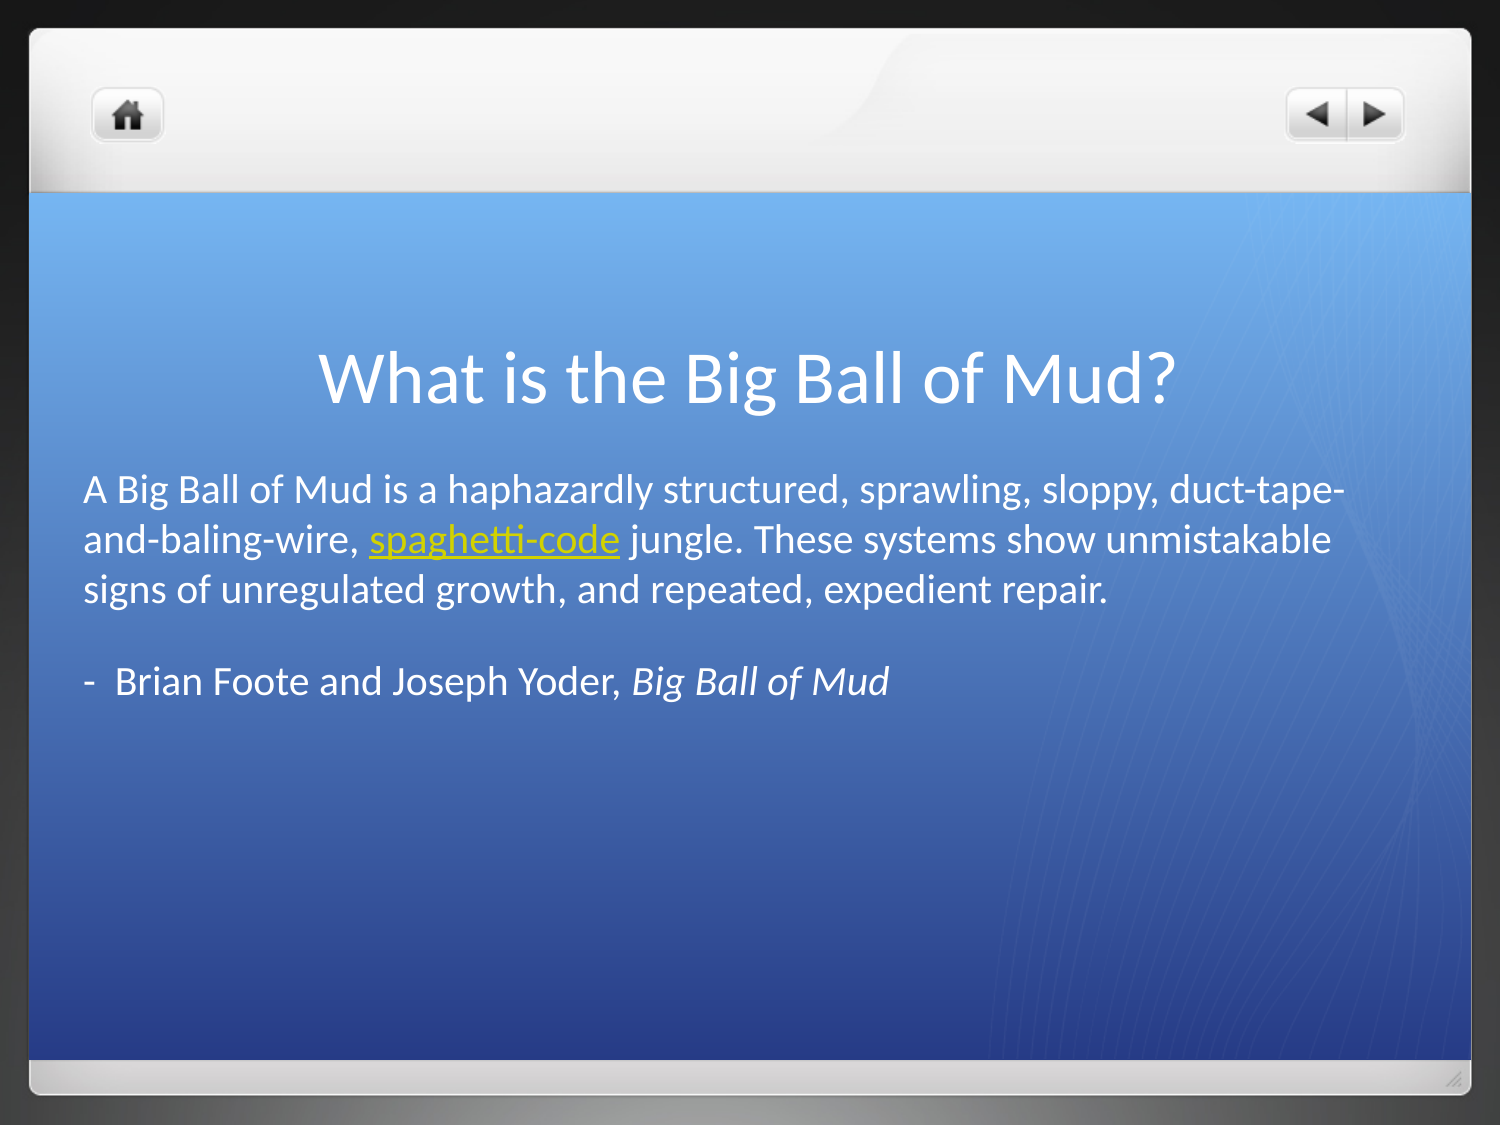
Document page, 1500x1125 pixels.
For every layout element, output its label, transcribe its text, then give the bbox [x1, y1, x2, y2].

picture [0, 0, 1500, 1125]
list A Big Ball of Mud is a haphazardly structured, sprawling, sloppy, duct-tape-and-baling-wire, spaghetti-code jungle. These systems show unmistakable signs of unregulated growth, and repeated, expedient repair. - Brian Foote and Joseph Yoder, Big Ball of Mud [68, 454, 1432, 1025]
title What is the Big Ball of Mud? [68, 238, 1432, 427]
